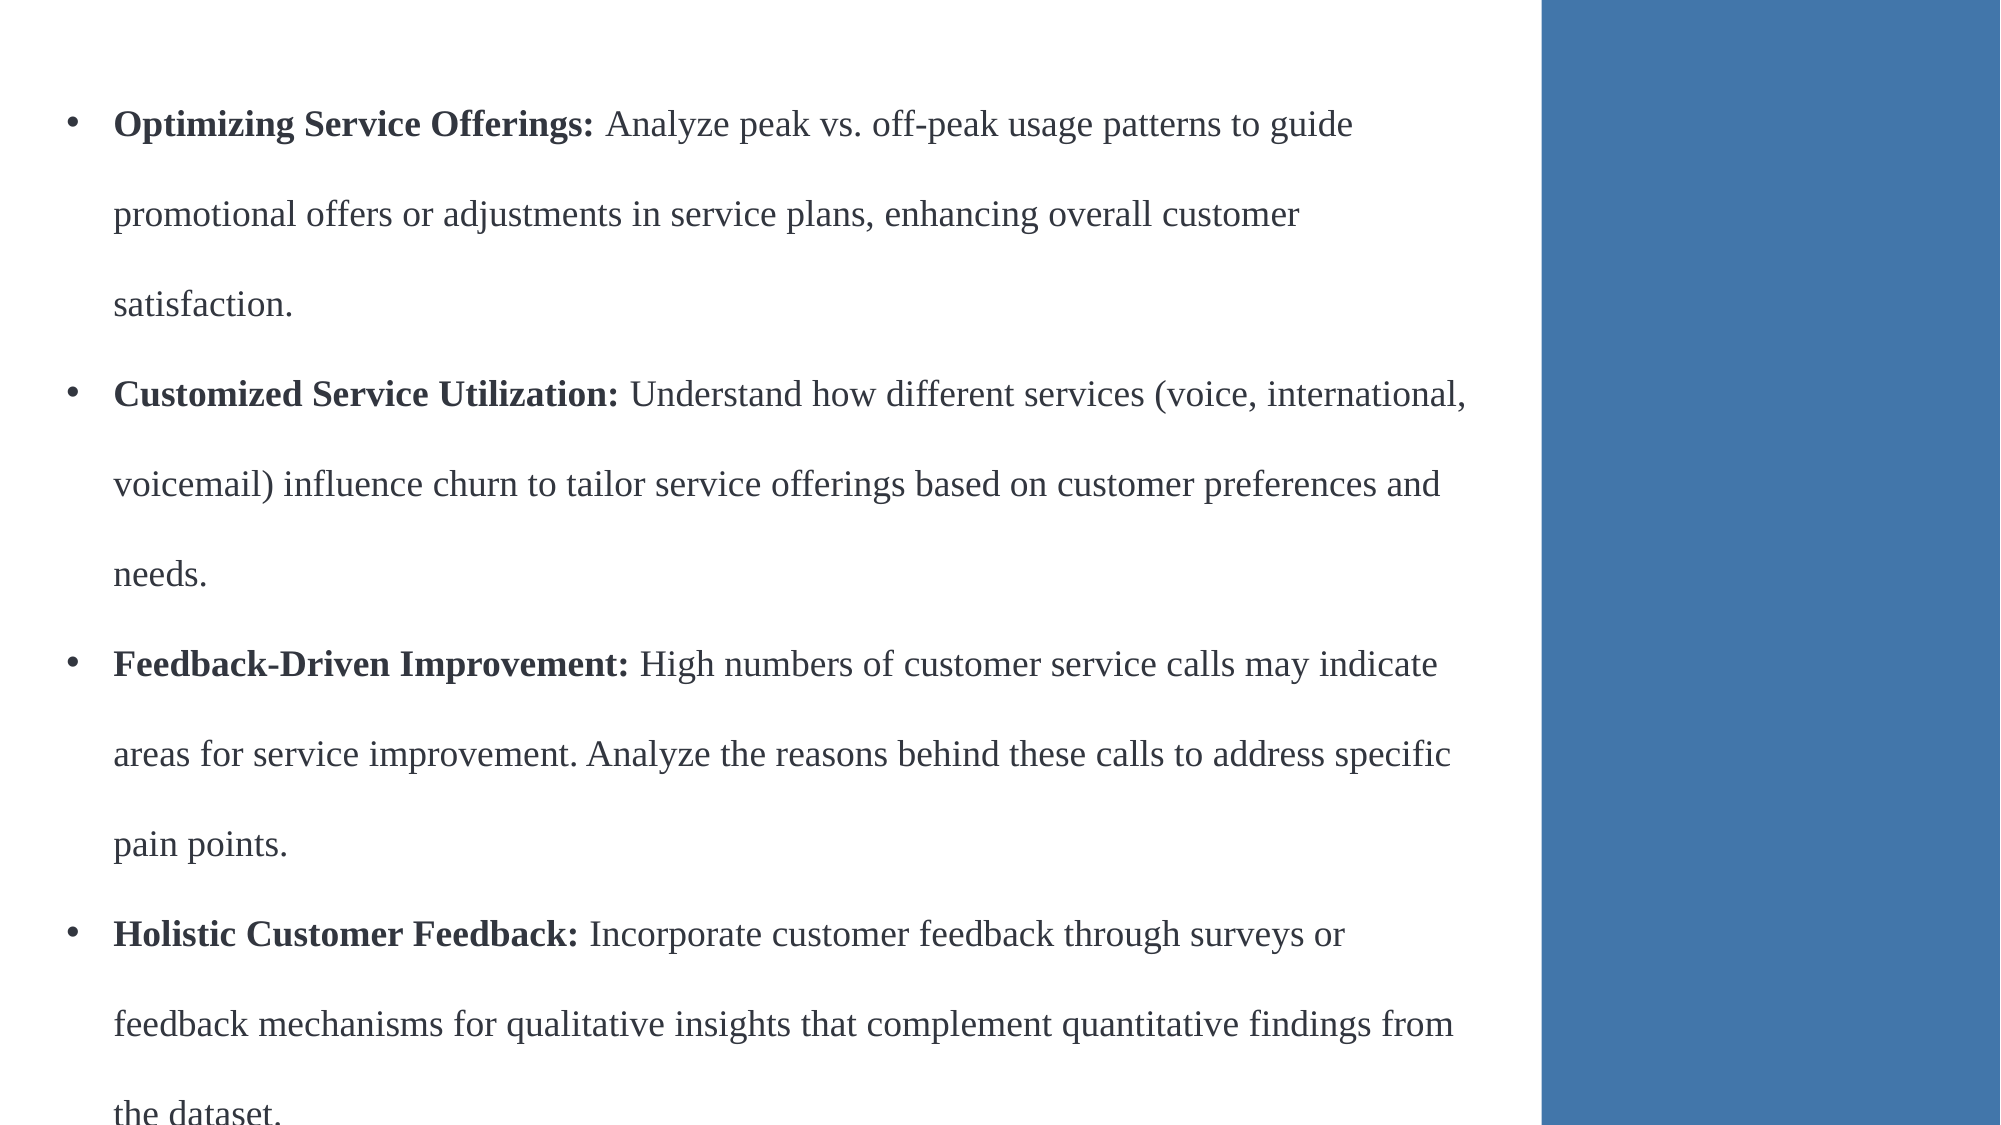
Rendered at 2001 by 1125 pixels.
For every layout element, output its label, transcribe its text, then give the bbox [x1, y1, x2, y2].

text_box Optimizing Service Offerings: Analyze peak vs. off-peak usage patterns to guide promotional offers or adjustments in service plans, enhancing overall customer satisfaction. Customized Service Utilization: Understand how different services (voice, international, voicemail) influence churn to tailor service offerings based on customer preferences and needs. Feedback-Driven Improvement: High numbers of customer service calls may indicate areas for service improvement. Analyze the reasons behind these calls to address specific pain points. Holistic Customer Feedback: Incorporate customer feedback through surveys or feedback mechanisms for qualitative insights that complement quantitative findings from the dataset. [51, 46, 1506, 1125]
